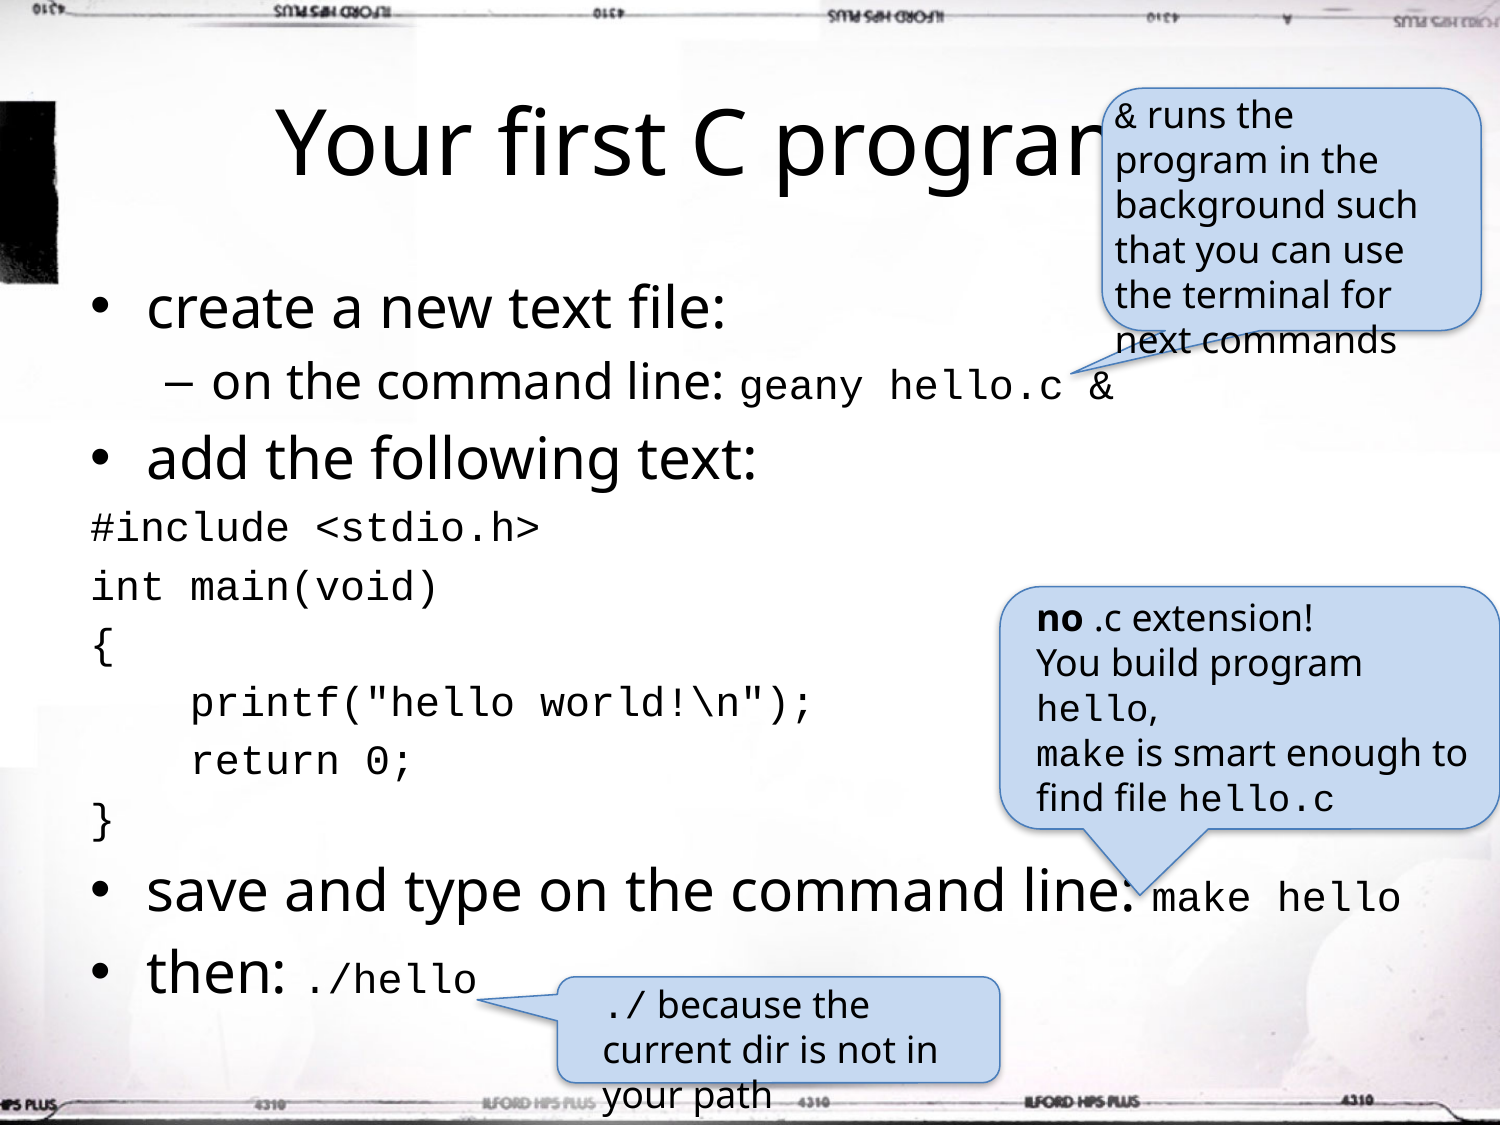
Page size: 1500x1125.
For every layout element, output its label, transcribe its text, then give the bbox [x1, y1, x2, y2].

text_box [557, 973, 1012, 1083]
list create a new text file: on the command line: geany hello.c & add the following text: #include <stdio.h> int main(void) { printf("hello world!\n"); return 0; } save and type on the command line: make hello then: ./hello [75, 262, 1425, 1026]
title Your first C program... [75, 45, 1425, 233]
picture [0, 0, 1500, 1125]
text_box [999, 586, 1500, 830]
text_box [1099, 83, 1482, 331]
